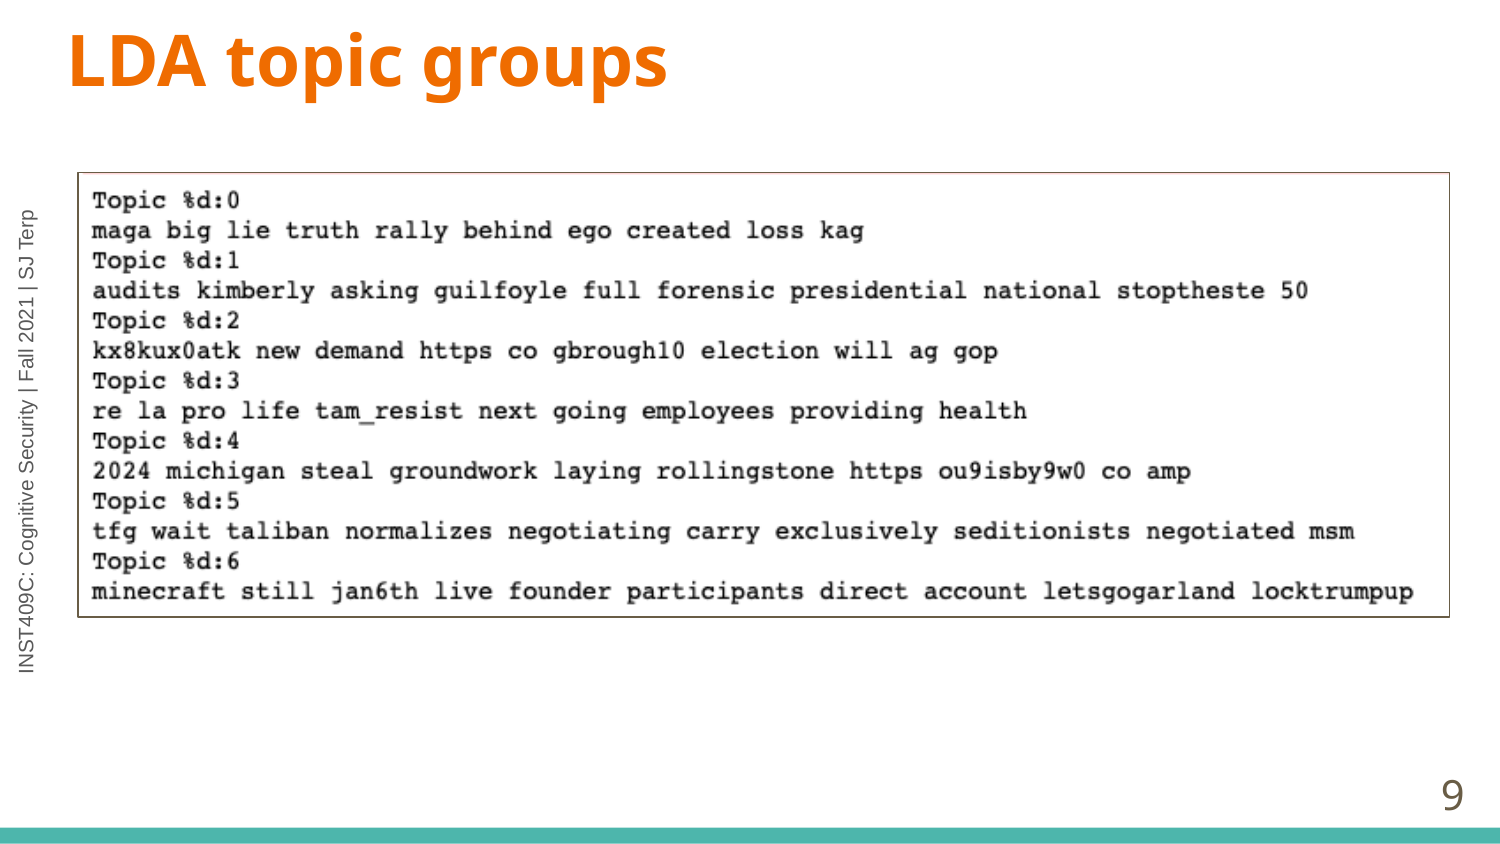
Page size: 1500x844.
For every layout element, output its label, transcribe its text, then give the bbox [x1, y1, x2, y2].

slide_number ‹#› [1389, 764, 1480, 830]
picture [78, 173, 1450, 617]
title LDA topic groups [51, 0, 1449, 116]
